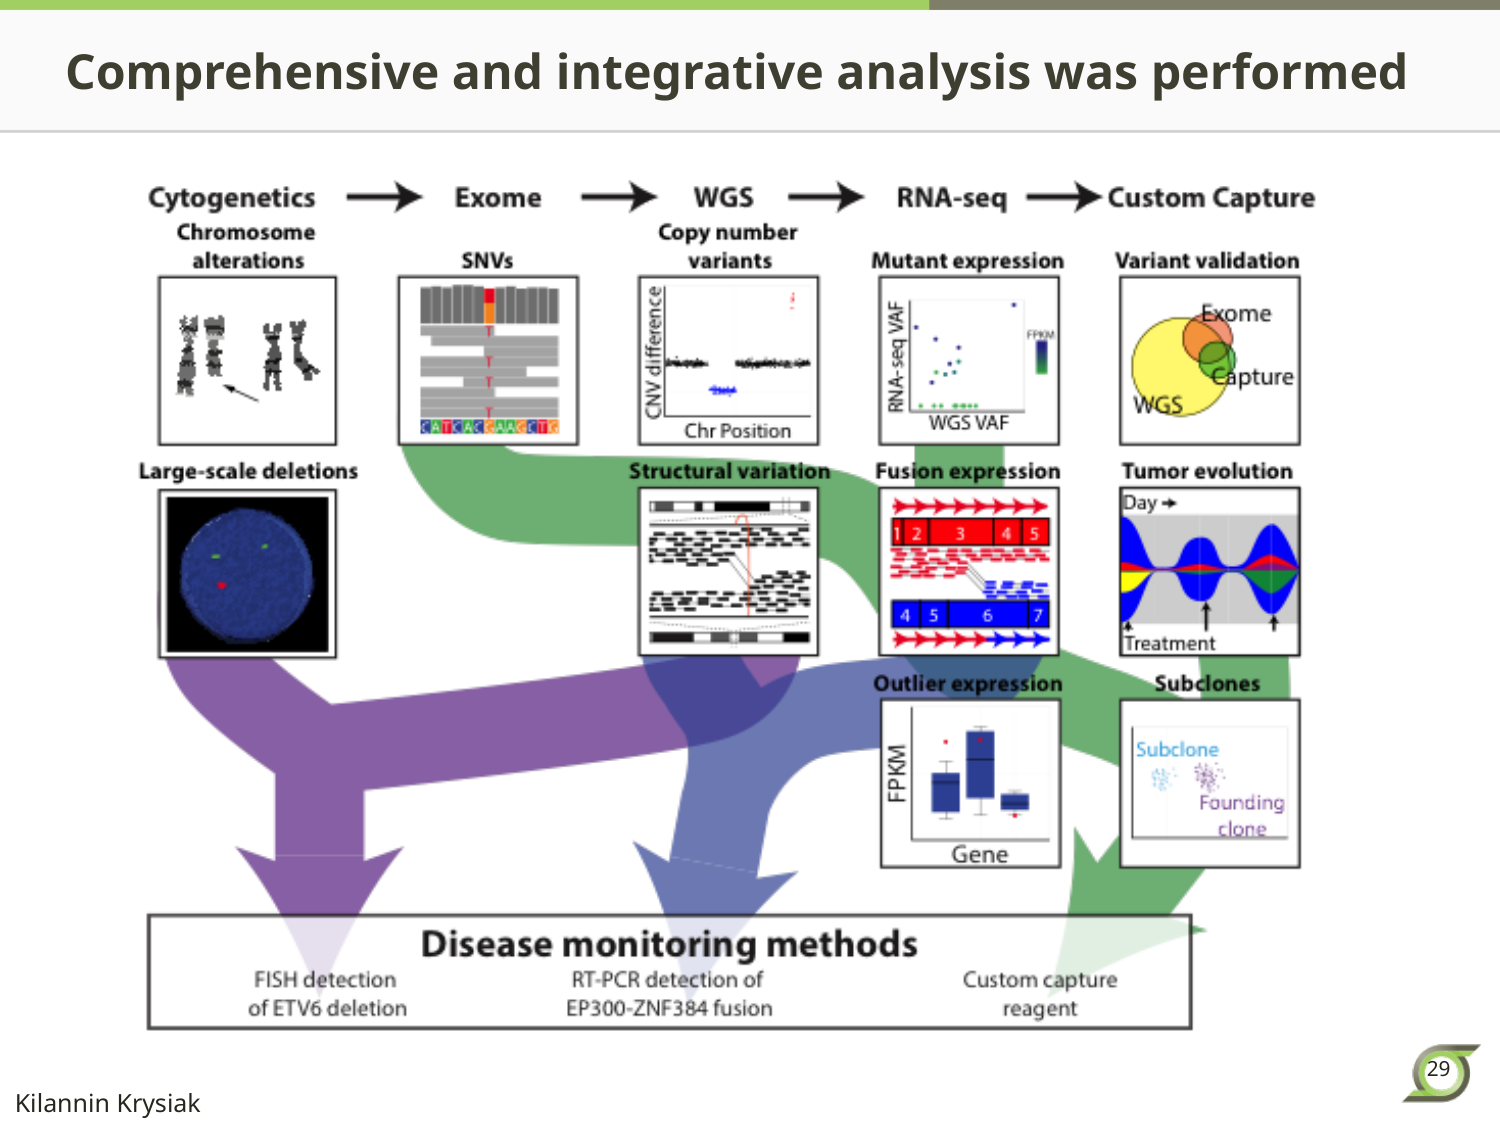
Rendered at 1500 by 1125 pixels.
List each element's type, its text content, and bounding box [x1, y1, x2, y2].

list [112, 174, 1359, 1047]
text_box Kilannin Krysiak [0, 1079, 340, 1125]
title Comprehensive and integrative analysis was performed [50, 7, 1450, 133]
